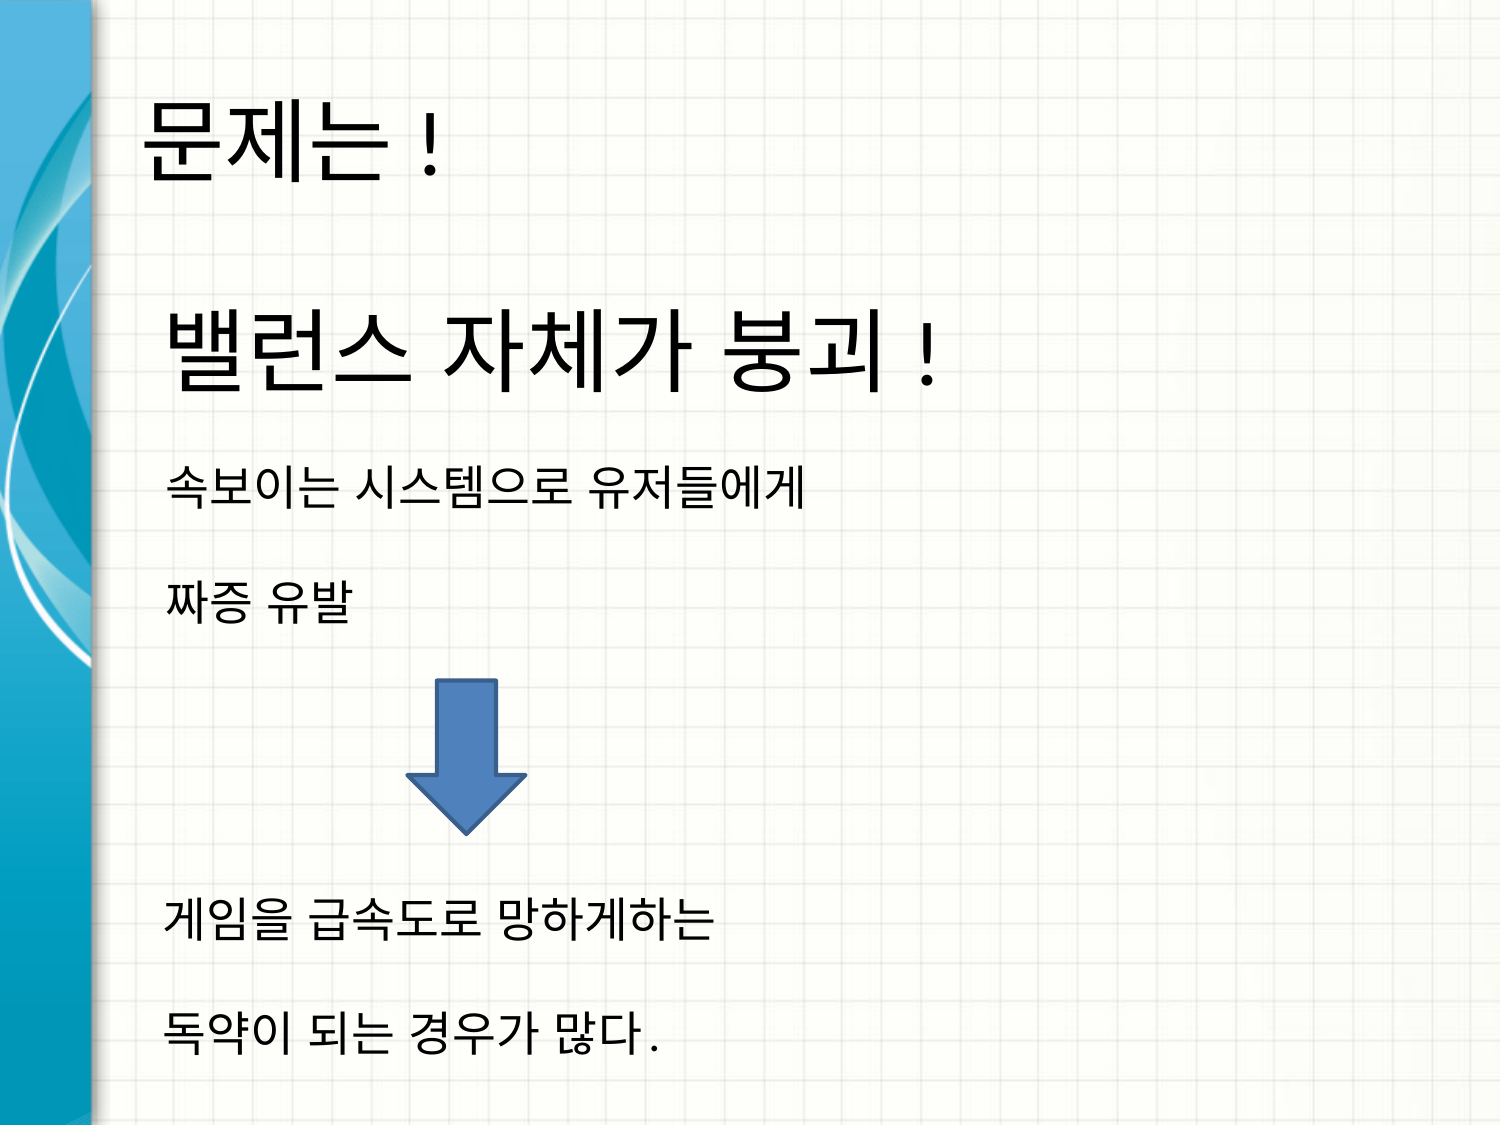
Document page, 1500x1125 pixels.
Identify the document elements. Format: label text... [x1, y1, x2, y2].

text_box 속보이는 시스템으로 유저들에게 짜증 유발 [150, 450, 1476, 638]
picture [0, 0, 1500, 1125]
title 문제는! [125, 45, 1450, 233]
text_box 밸런스 자체가 붕괴! [147, 255, 1473, 443]
text_box [405, 678, 528, 837]
text_box 게임을 급속도로 망하게하는 독약이 되는 경우가 많다. [147, 881, 1473, 1069]
